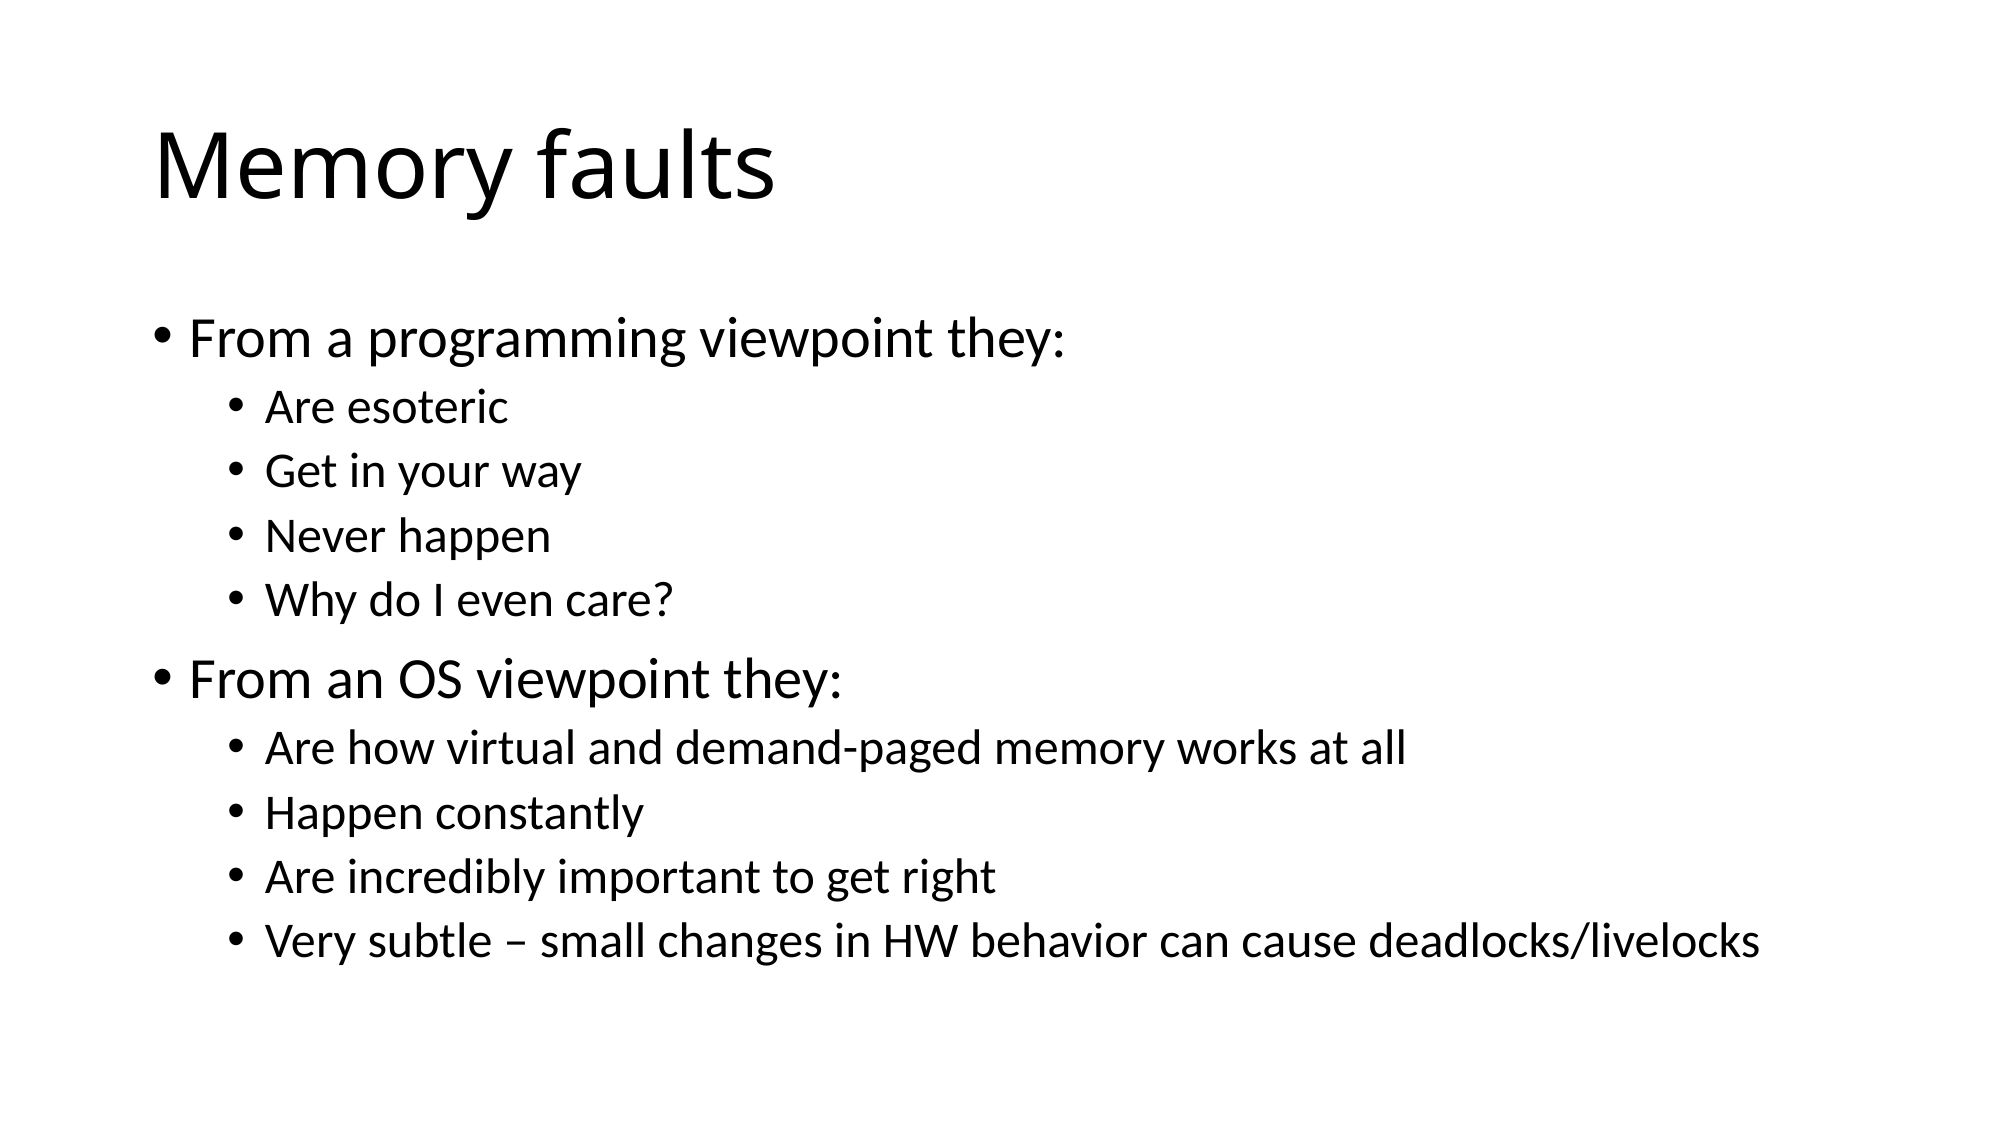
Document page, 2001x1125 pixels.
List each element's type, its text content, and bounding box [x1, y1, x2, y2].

title Memory faults [137, 59, 1863, 278]
list From a programming viewpoint they: Are esoteric Get in your way Never happen Why do I even care? From an OS viewpoint they: Are how virtual and demand-paged memory works at all Happen constantly Are incredibly important to get right Very subtle – small changes in HW behavior can cause deadlocks/livelocks [137, 299, 1863, 1014]
